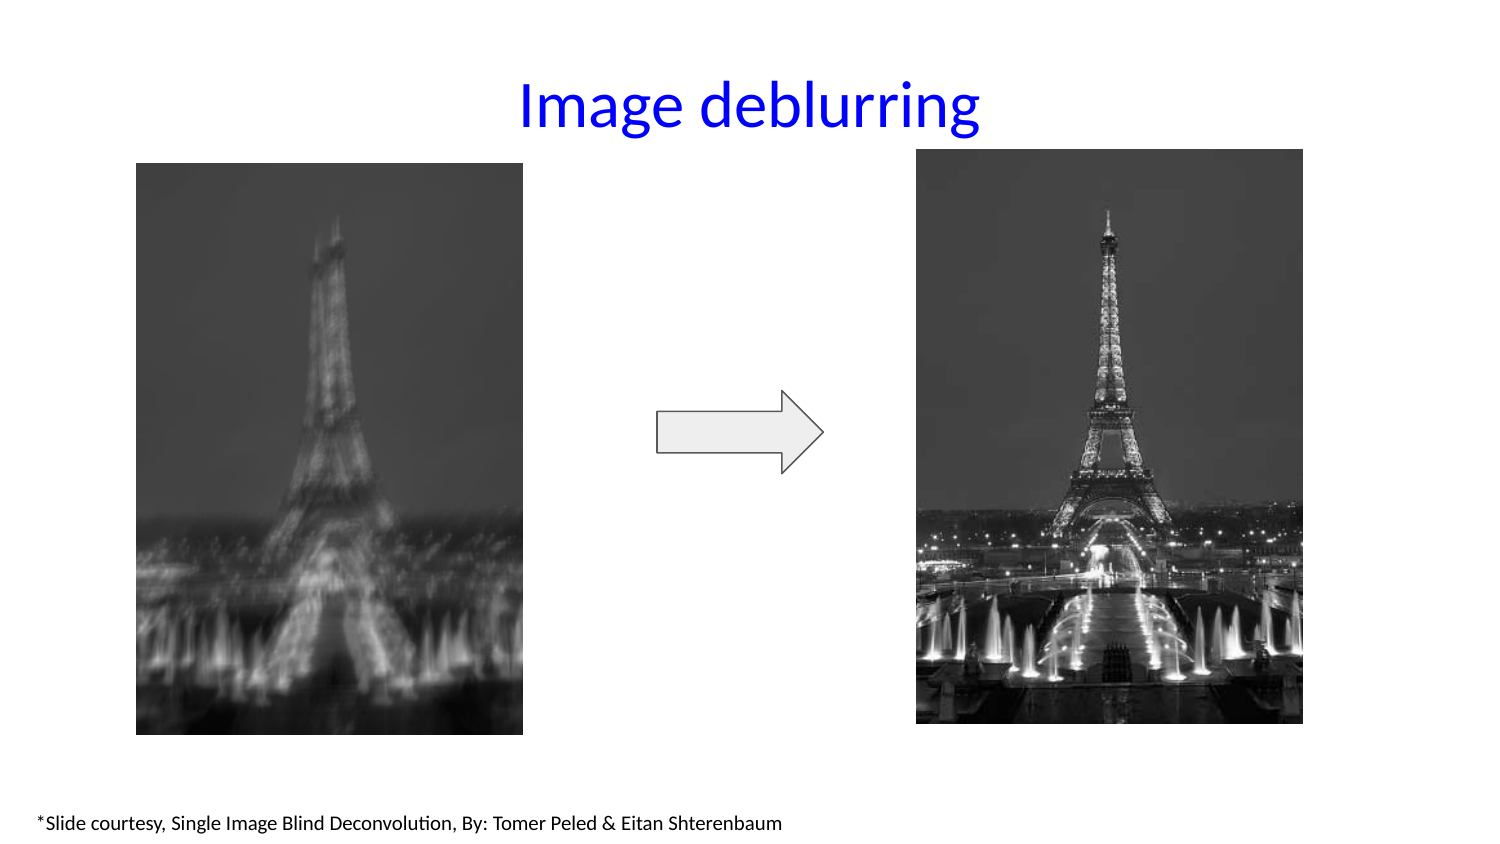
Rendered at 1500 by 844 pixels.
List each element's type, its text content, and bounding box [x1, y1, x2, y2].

text_box [656, 390, 824, 474]
picture [135, 162, 523, 735]
picture [916, 149, 1303, 724]
subtitle Image deblurring [51, 45, 1449, 176]
text_box *Slide courtesy, Single Image Blind Deconvolution, By: Tomer Peled & Eitan Shterenbaum [20, 785, 811, 844]
